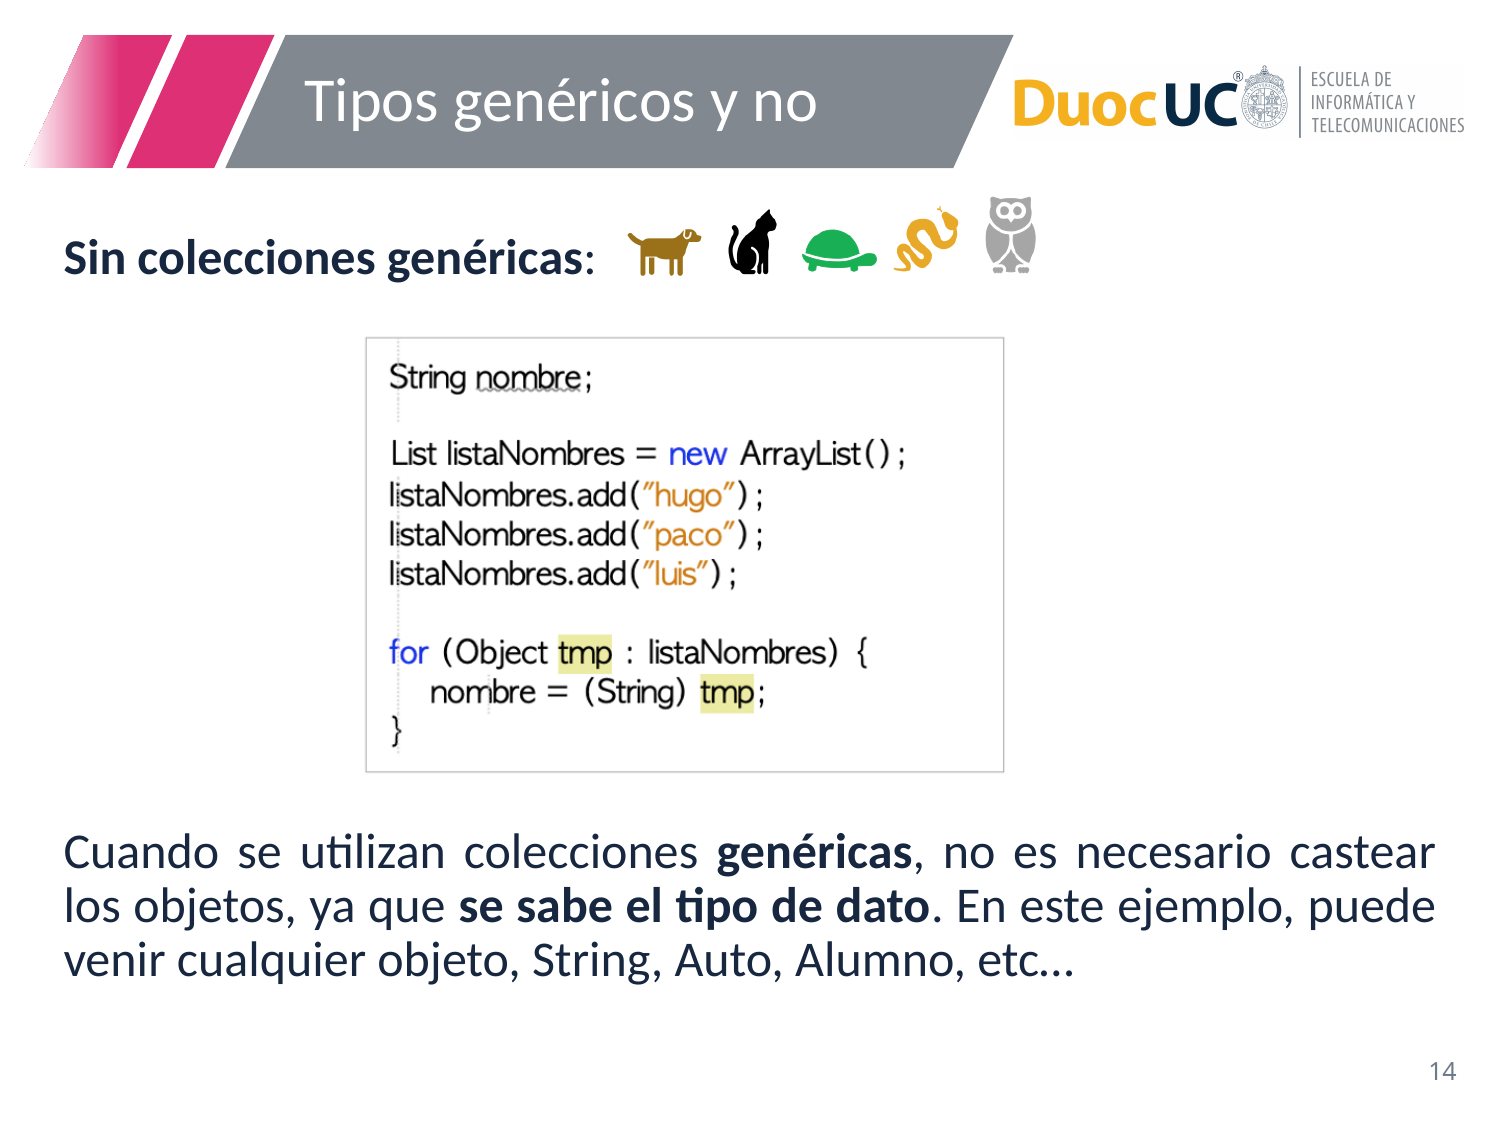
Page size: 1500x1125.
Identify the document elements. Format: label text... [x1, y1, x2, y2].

title Tipos genéricos y no [289, 34, 993, 169]
picture [626, 184, 1046, 288]
picture [346, 326, 1027, 788]
picture [1013, 63, 1465, 140]
list Sin colecciones genéricas: Cuando se utilizan colecciones genéricas, no es necesario castear los objetos, ya que se sabe el tipo de dato. En este ejemplo, puede venir cualquier objeto, String, Auto, Alumno, etc… [48, 224, 1452, 1024]
